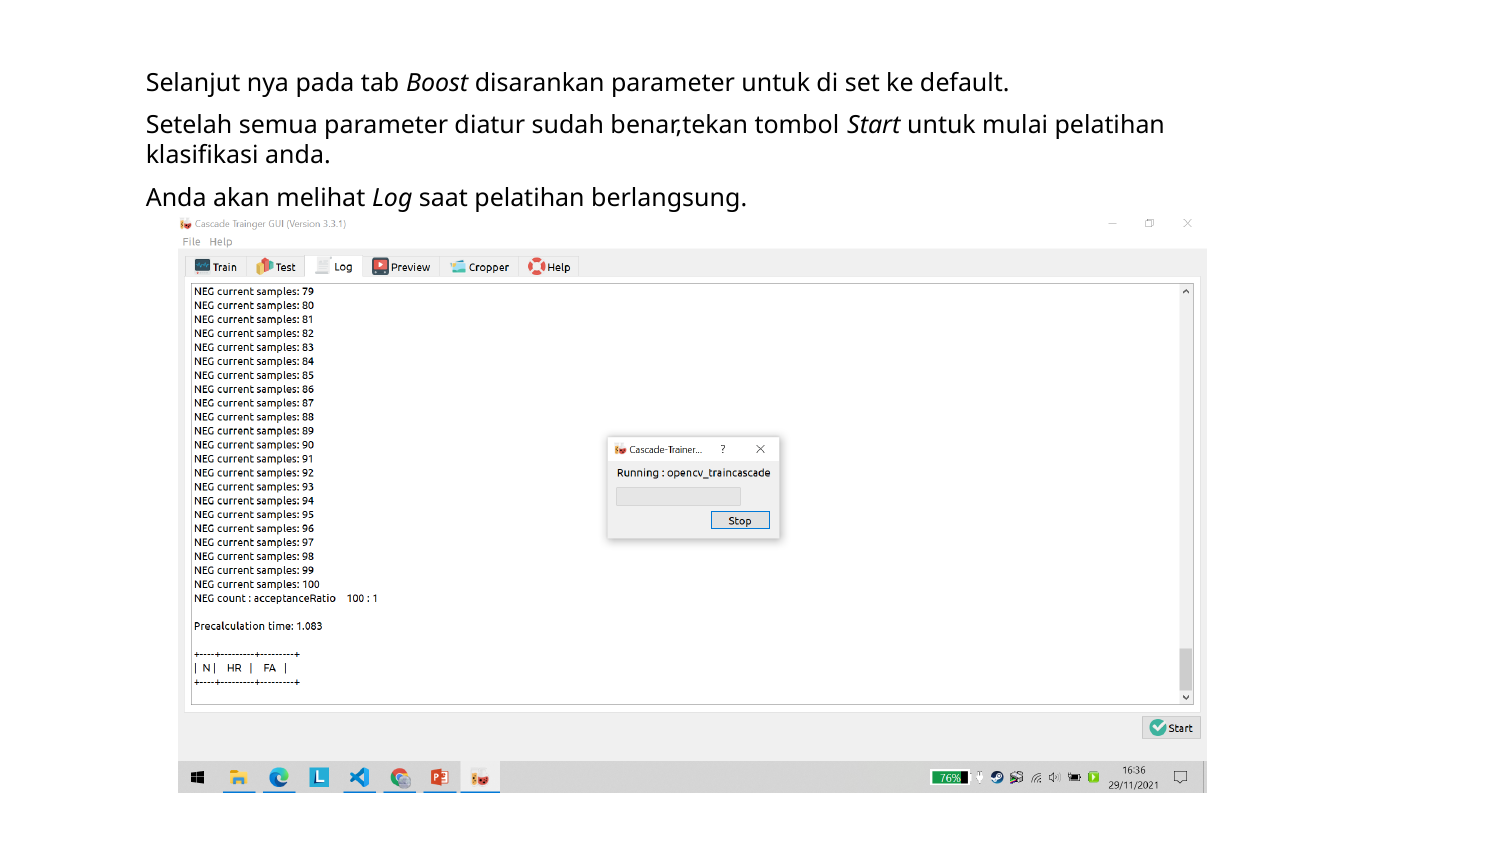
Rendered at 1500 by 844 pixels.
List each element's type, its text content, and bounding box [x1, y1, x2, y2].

subtitle Selanjut nya pada tab Boost disarankan parameter untuk di set ke default. Setelah semua parameter diatur sudah benar,tekan tombol Start untuk mulai pelatihan klasifikasi anda. Anda akan melihat Log saat pelatihan berlangsung. [130, 51, 1298, 334]
picture [178, 213, 1207, 793]
